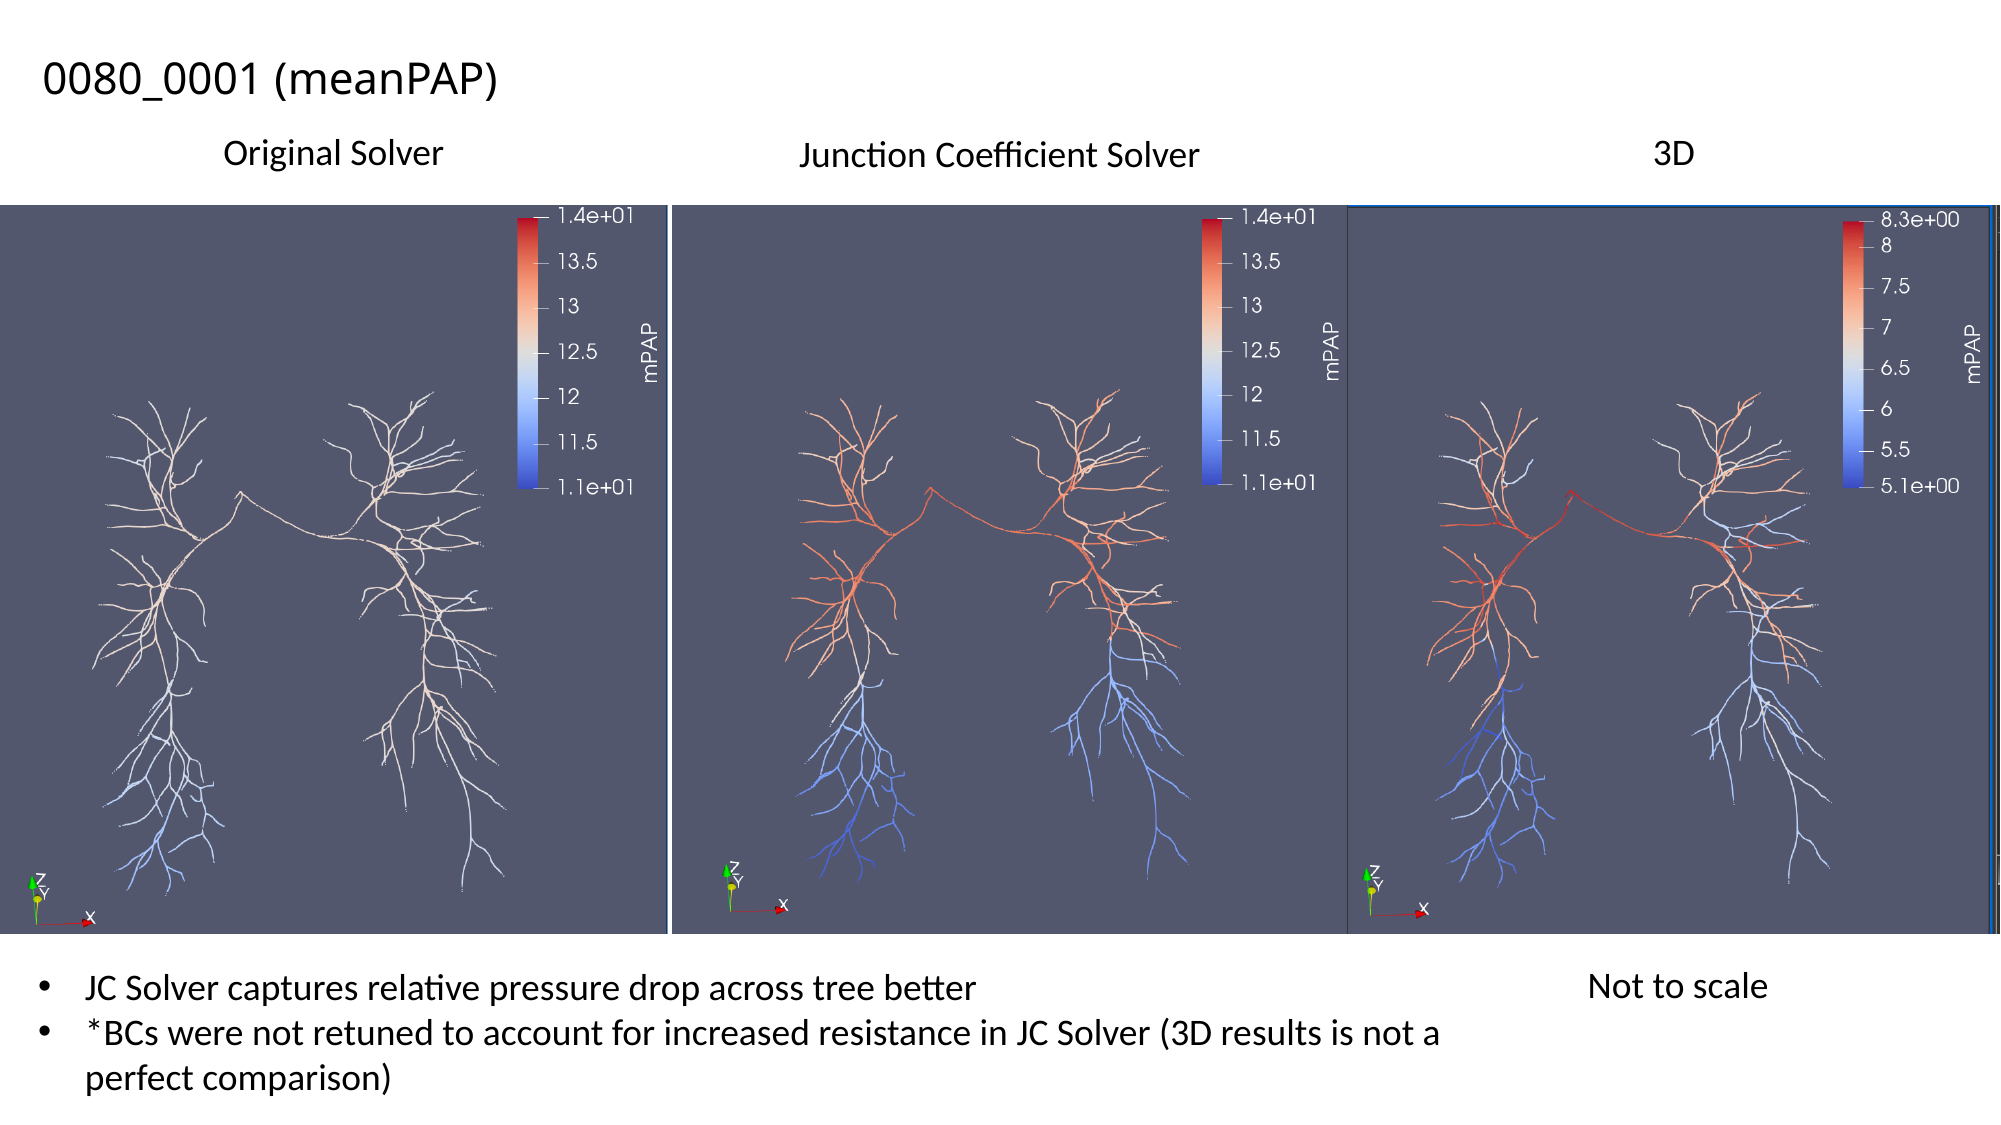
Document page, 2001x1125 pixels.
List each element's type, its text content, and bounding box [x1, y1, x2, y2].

text_box Original Solver [127, 120, 540, 181]
title 0080_0001 (meanPAP) [27, 49, 1446, 112]
text_box JC Solver captures relative pressure drop across tree better *BCs were not retuned to account for increased resistance in JC Solver (3D results is not a perfect comparison) [23, 955, 1476, 1106]
picture [0, 205, 668, 934]
picture [672, 205, 2000, 934]
text_box Junction Coefficient Solver [749, 123, 1251, 183]
text_box Not to scale [1478, 953, 1869, 1013]
text_box 3D [1423, 120, 1925, 181]
